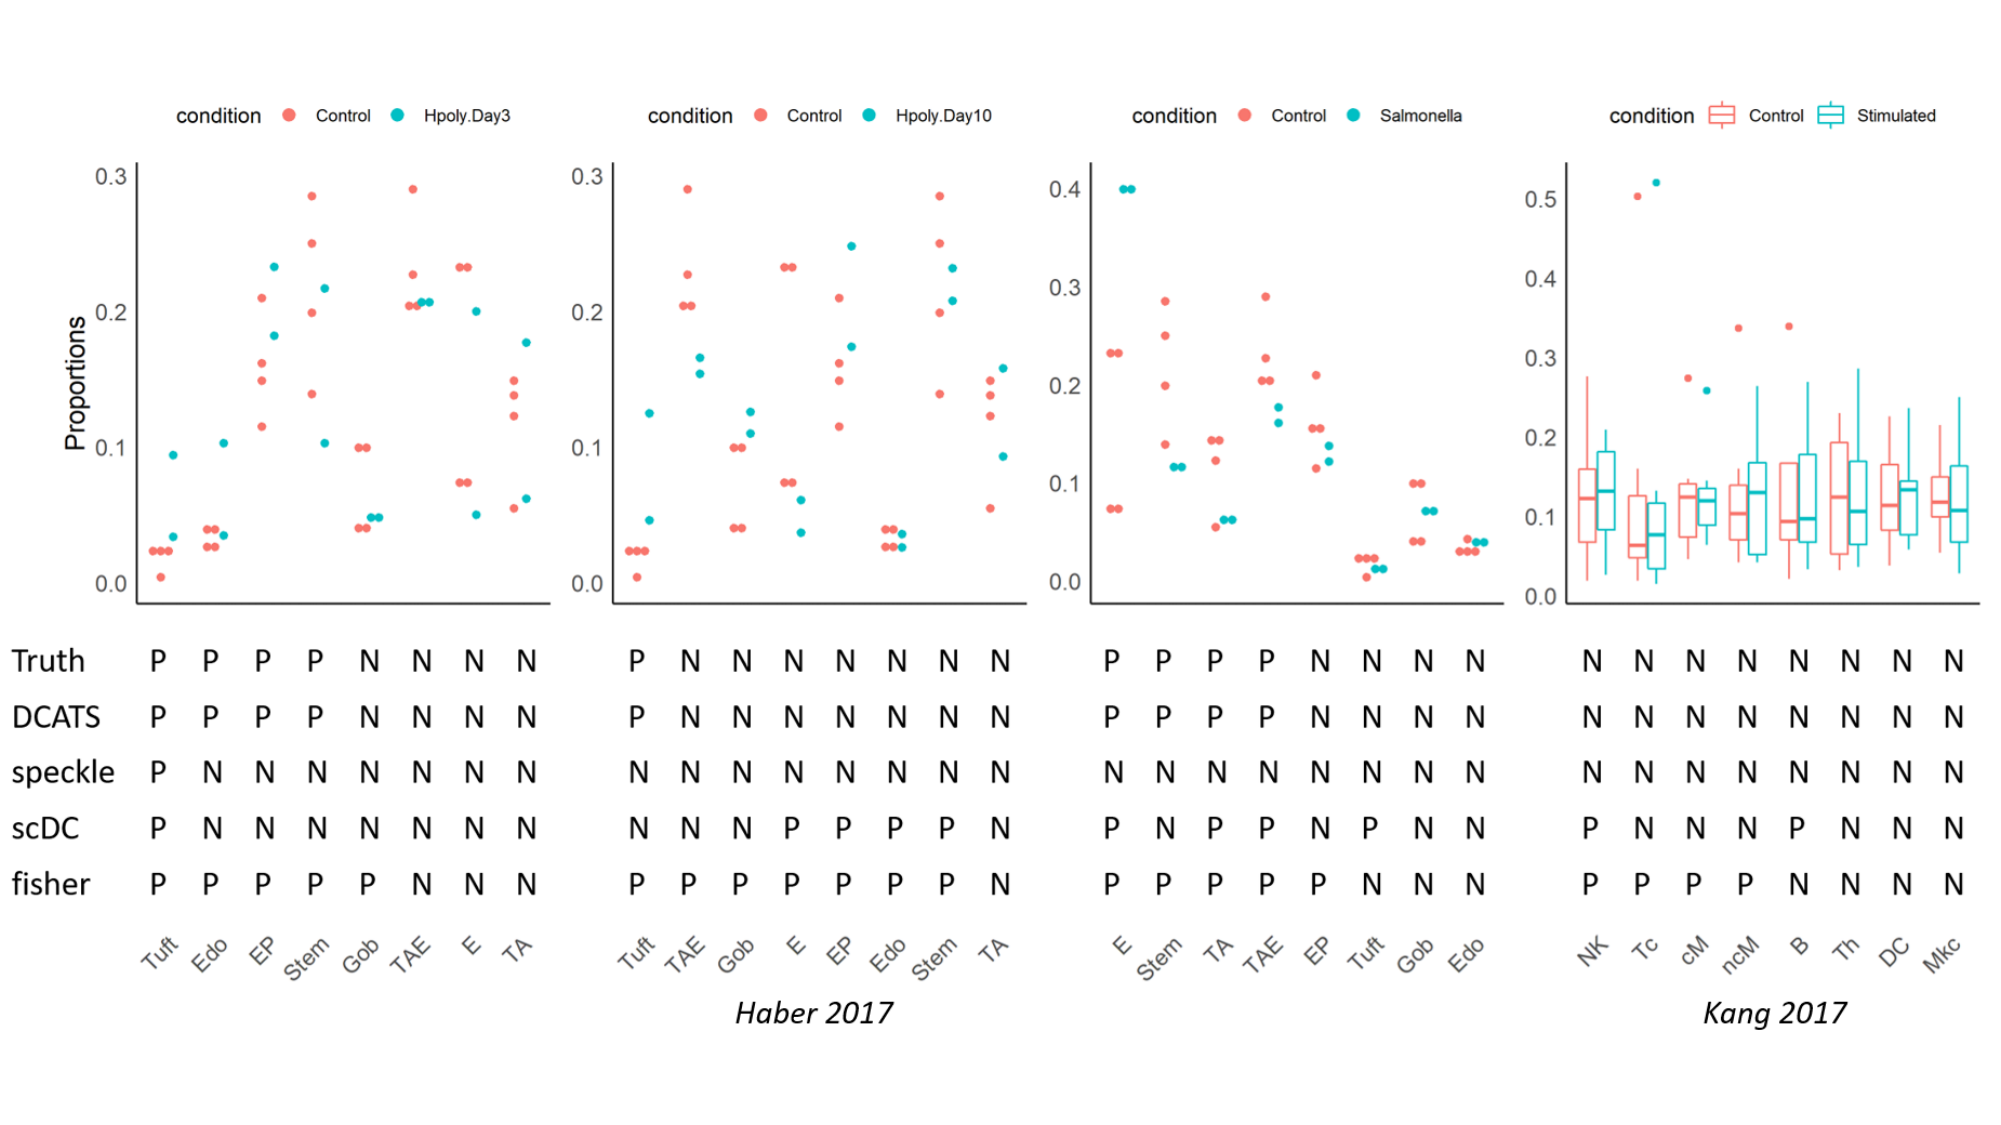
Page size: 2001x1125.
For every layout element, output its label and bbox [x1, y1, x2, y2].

picture [0, 94, 2000, 1031]
